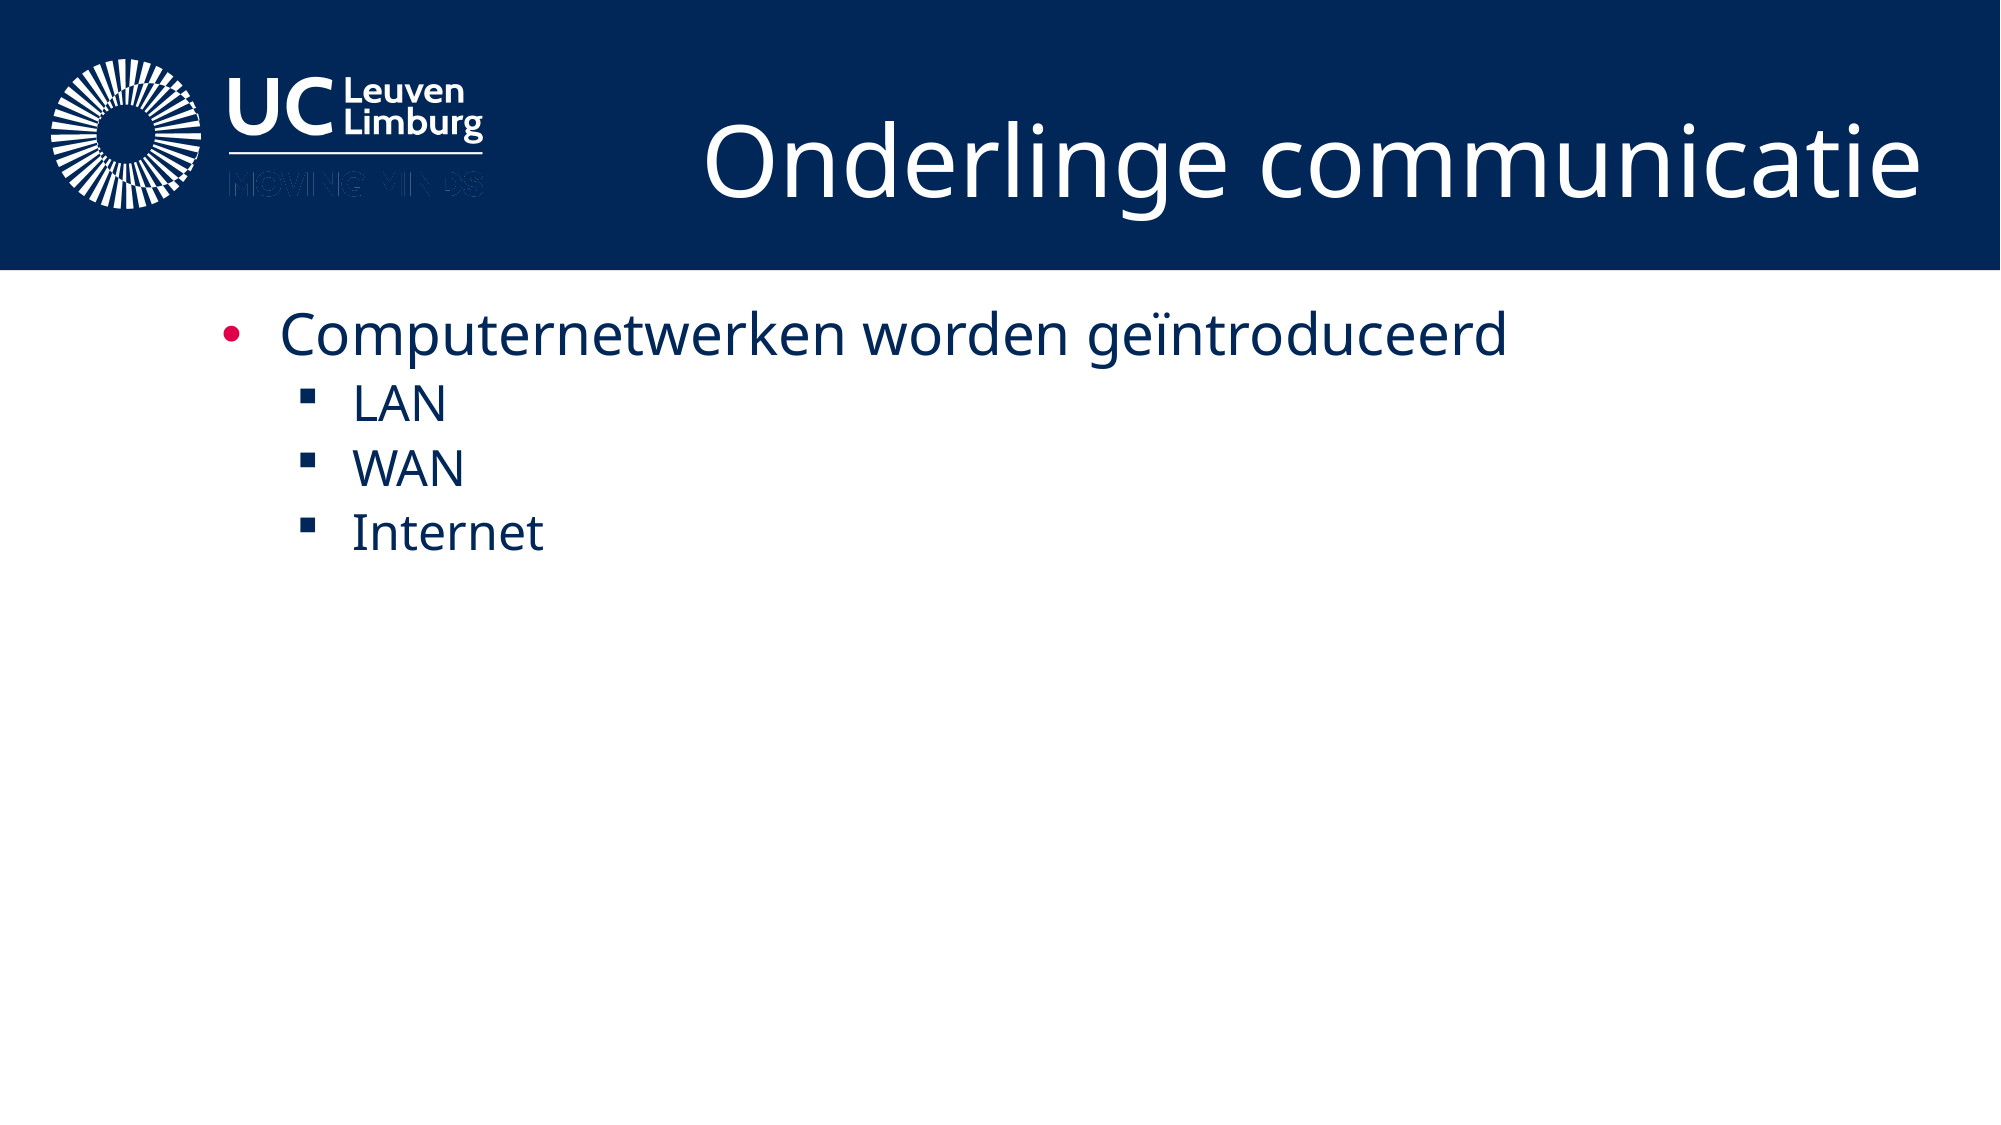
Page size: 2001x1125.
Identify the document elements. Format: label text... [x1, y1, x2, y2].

title Onderlinge communicatie [307, 59, 1940, 271]
picture [51, 59, 307, 209]
list Computernetwerken worden geïntroduceerd LAN WAN Internet [206, 297, 1839, 994]
